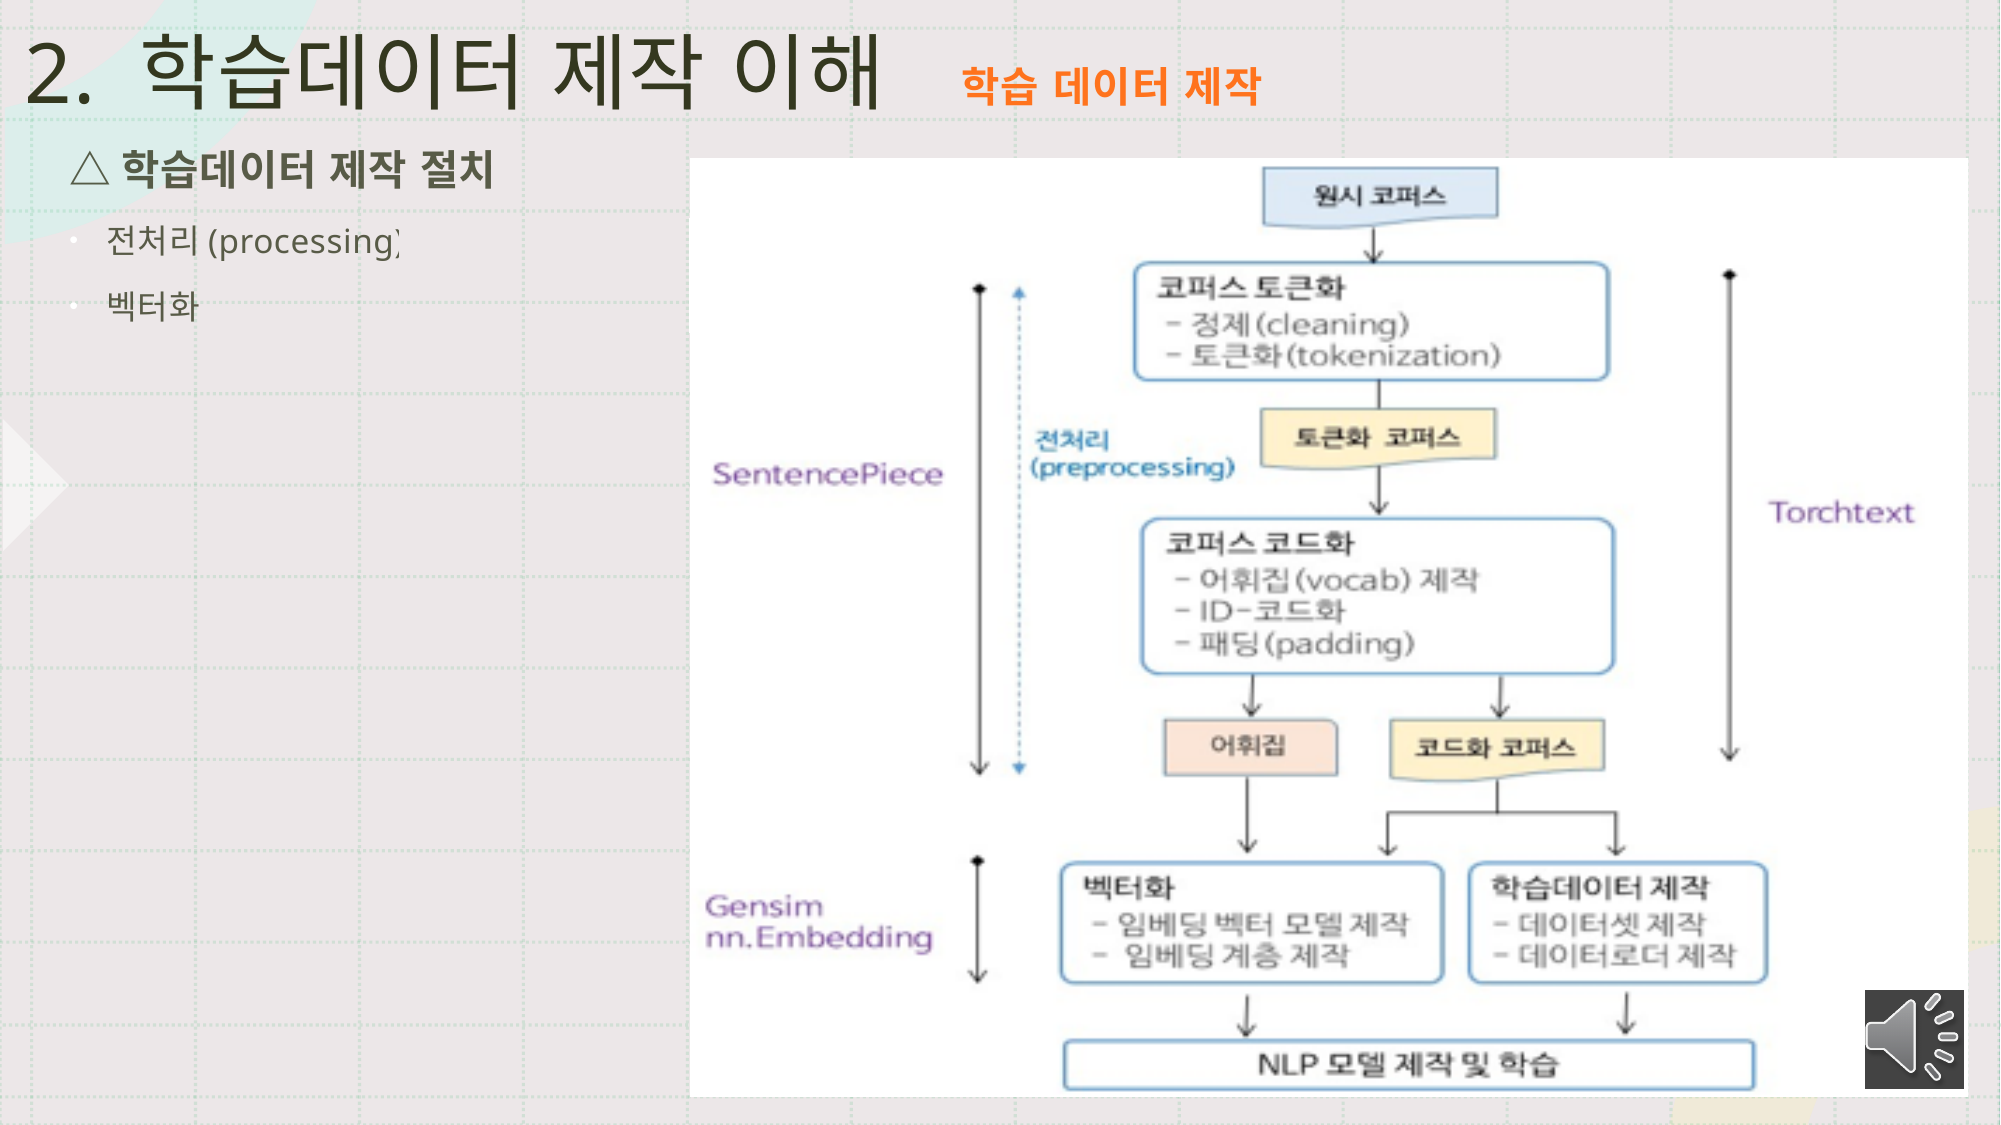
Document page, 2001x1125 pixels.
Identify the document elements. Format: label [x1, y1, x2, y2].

picture [1864, 989, 1965, 1090]
text_box [689, 158, 1969, 1097]
text_box [0, 0, 2000, 1125]
